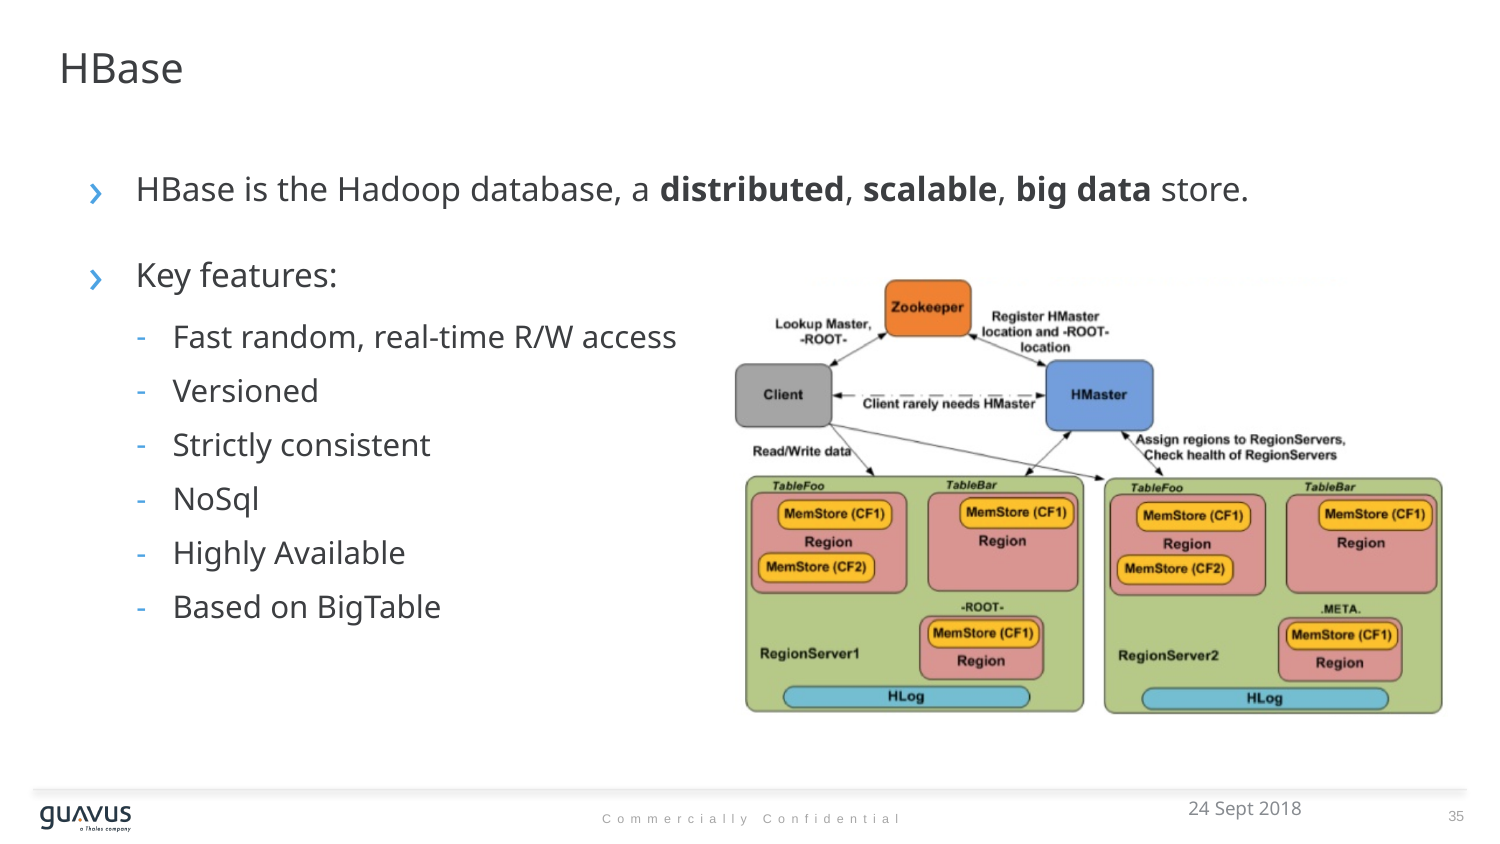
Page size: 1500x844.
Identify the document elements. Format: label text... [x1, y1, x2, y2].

picture [27, 796, 146, 841]
picture [733, 277, 1448, 718]
list HBase is the Hadoop database, a distributed, scalable, big data store. Key features: Fast random, real-time R/W access Versioned Strictly consistent NoSql Highly Available Based on BigTable [44, 160, 1444, 740]
title HBase [43, 10, 1467, 130]
